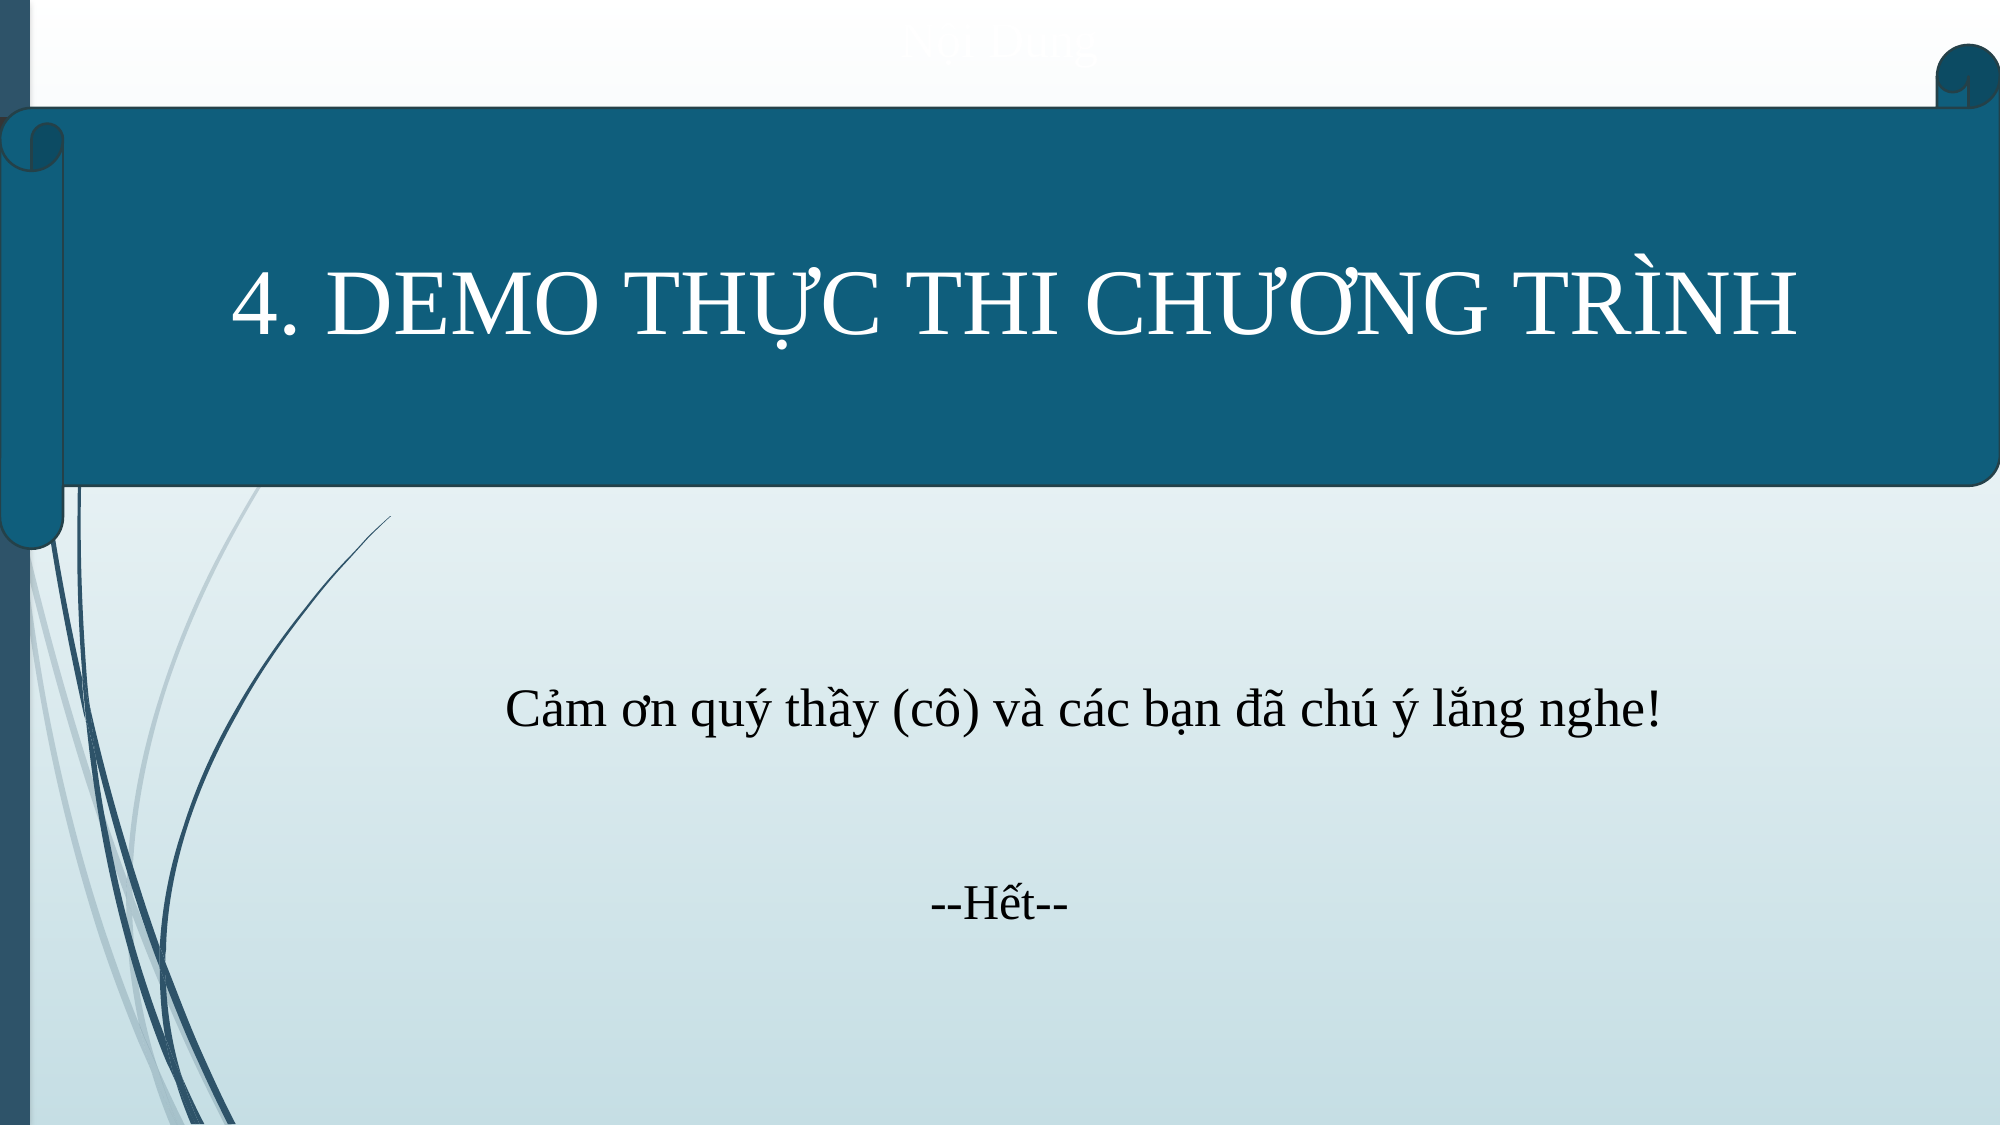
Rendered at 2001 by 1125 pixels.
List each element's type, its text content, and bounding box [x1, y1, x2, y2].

text_box Cảm ơn quý thầy (cô) và các bạn đã chú ý lắng nghe! [490, 665, 1680, 745]
text_box 4. DEMO THỰC THI CHƯƠNG TRÌNH [0, 43, 2000, 551]
text_box --Hết-- [915, 862, 1085, 938]
title Nội Dung [0, 0, 2000, 127]
